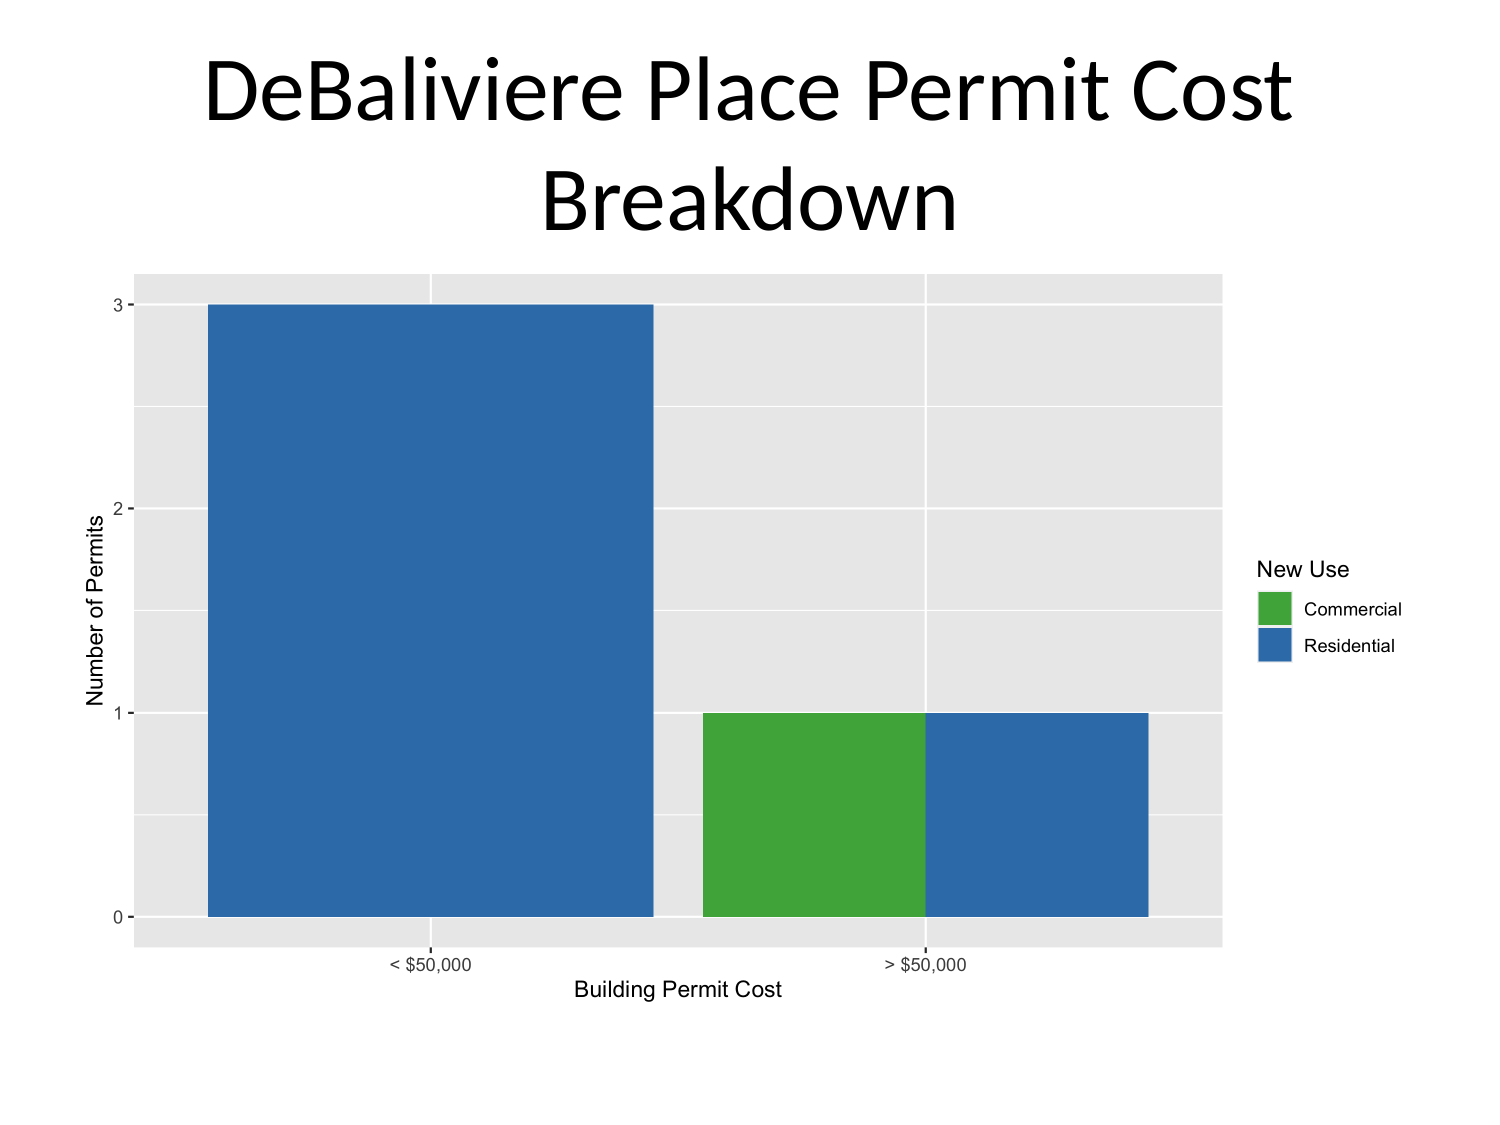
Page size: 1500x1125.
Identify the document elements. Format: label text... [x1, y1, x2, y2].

title DeBaliviere Place Permit Cost Breakdown [75, 45, 1425, 233]
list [74, 262, 1426, 1013]
